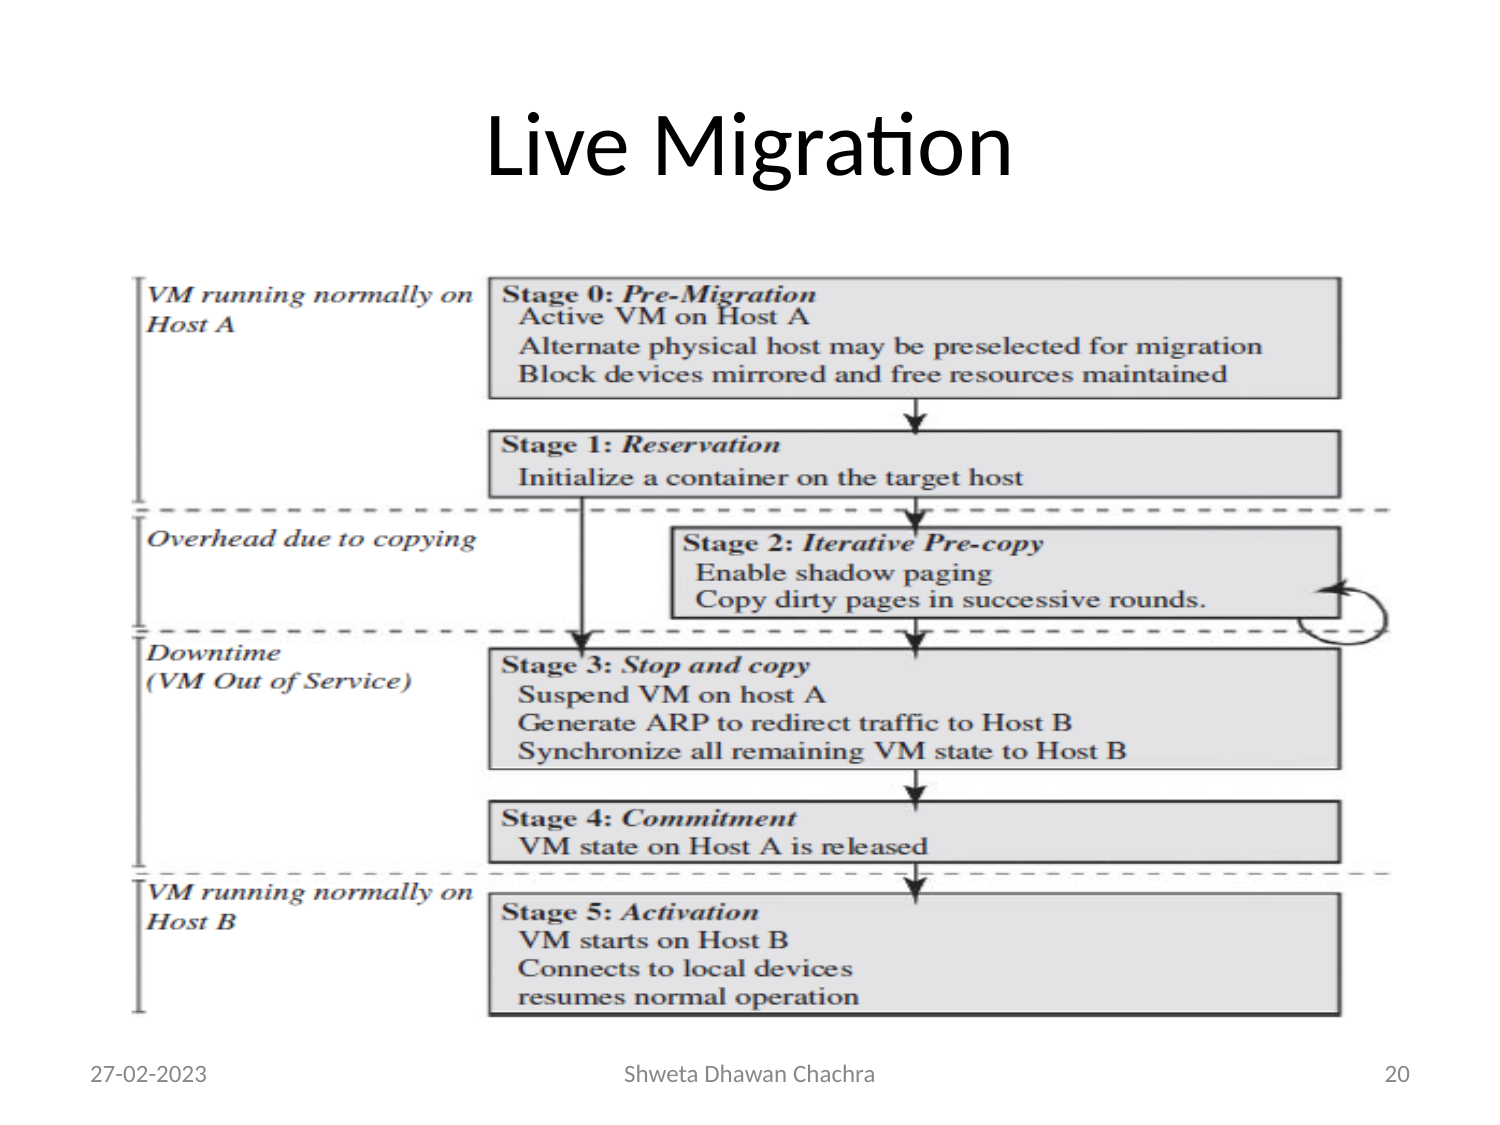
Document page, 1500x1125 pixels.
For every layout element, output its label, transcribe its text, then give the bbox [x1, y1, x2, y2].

picture [100, 266, 1424, 1030]
footer Shweta Dhawan Chachra [512, 1042, 988, 1103]
title Live Migration [75, 45, 1425, 233]
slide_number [75, 1042, 425, 1103]
slide_number ‹#› [1074, 1042, 1425, 1103]
